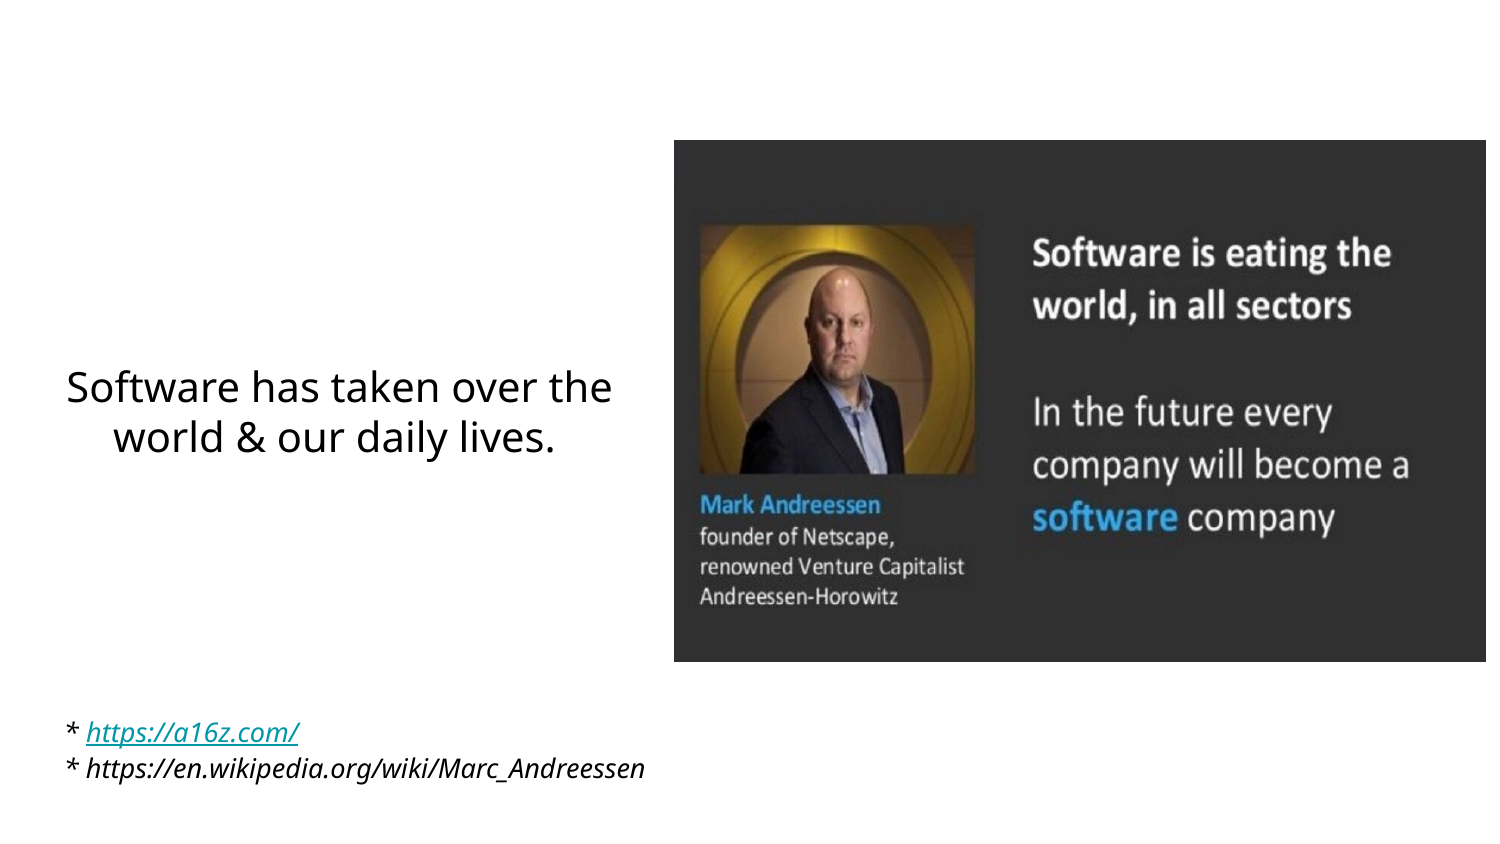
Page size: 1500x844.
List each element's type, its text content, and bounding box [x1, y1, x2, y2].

text_box * https://a16z.com/ * https://en.wikipedia.org/wiki/Marc_Andreessen [48, 699, 1481, 811]
picture [674, 140, 1486, 662]
text_box Software has taken over the world & our daily lives. [21, 39, 658, 783]
